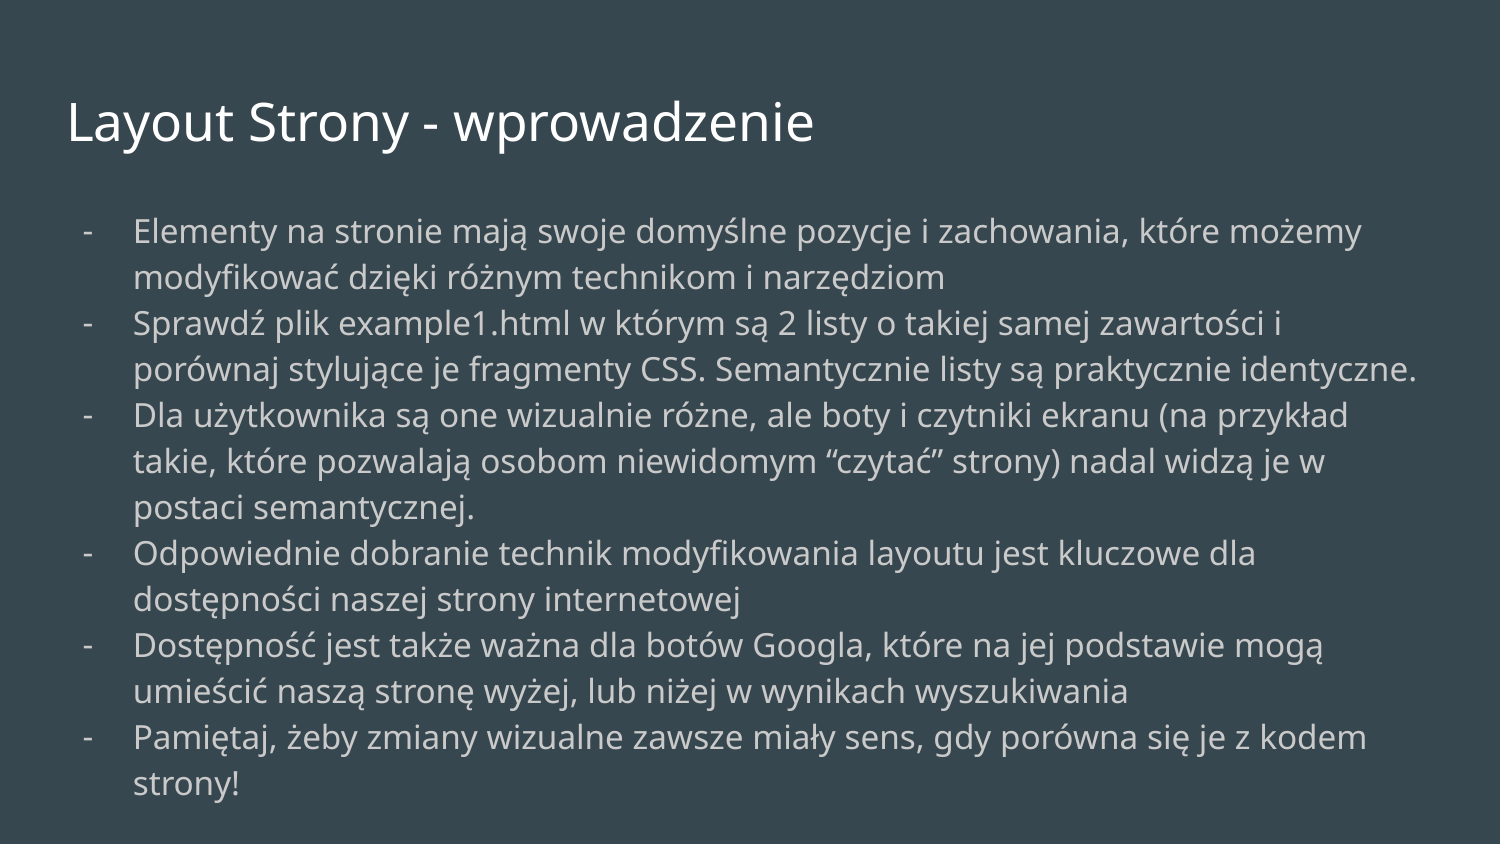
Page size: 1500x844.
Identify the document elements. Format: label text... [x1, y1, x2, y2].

list Elementy na stronie mają swoje domyślne pozycje i zachowania, które możemy modyfikować dzięki różnym technikom i narzędziom Sprawdź plik example1.html w którym są 2 listy o takiej samej zawartości i porównaj stylujące je fragmenty CSS. Semantycznie listy są praktycznie identyczne. Dla użytkownika są one wizualnie różne, ale boty i czytniki ekranu (na przykład takie, które pozwalają osobom niewidomym “czytać” strony) nadal widzą je w postaci semantycznej. Odpowiednie dobranie technik modyfikowania layoutu jest kluczowe dla dostępności naszej strony internetowej Dostępność jest także ważna dla botów Googla, które na jej podstawie mogą umieścić naszą stronę wyżej, lub niżej w wynikach wyszukiwania Pamiętaj, żeby zmiany wizualne zawsze miały sens, gdy porówna się je z kodem strony! [51, 189, 1449, 824]
title Layout Strony - wprowadzenie [51, 72, 1449, 167]
